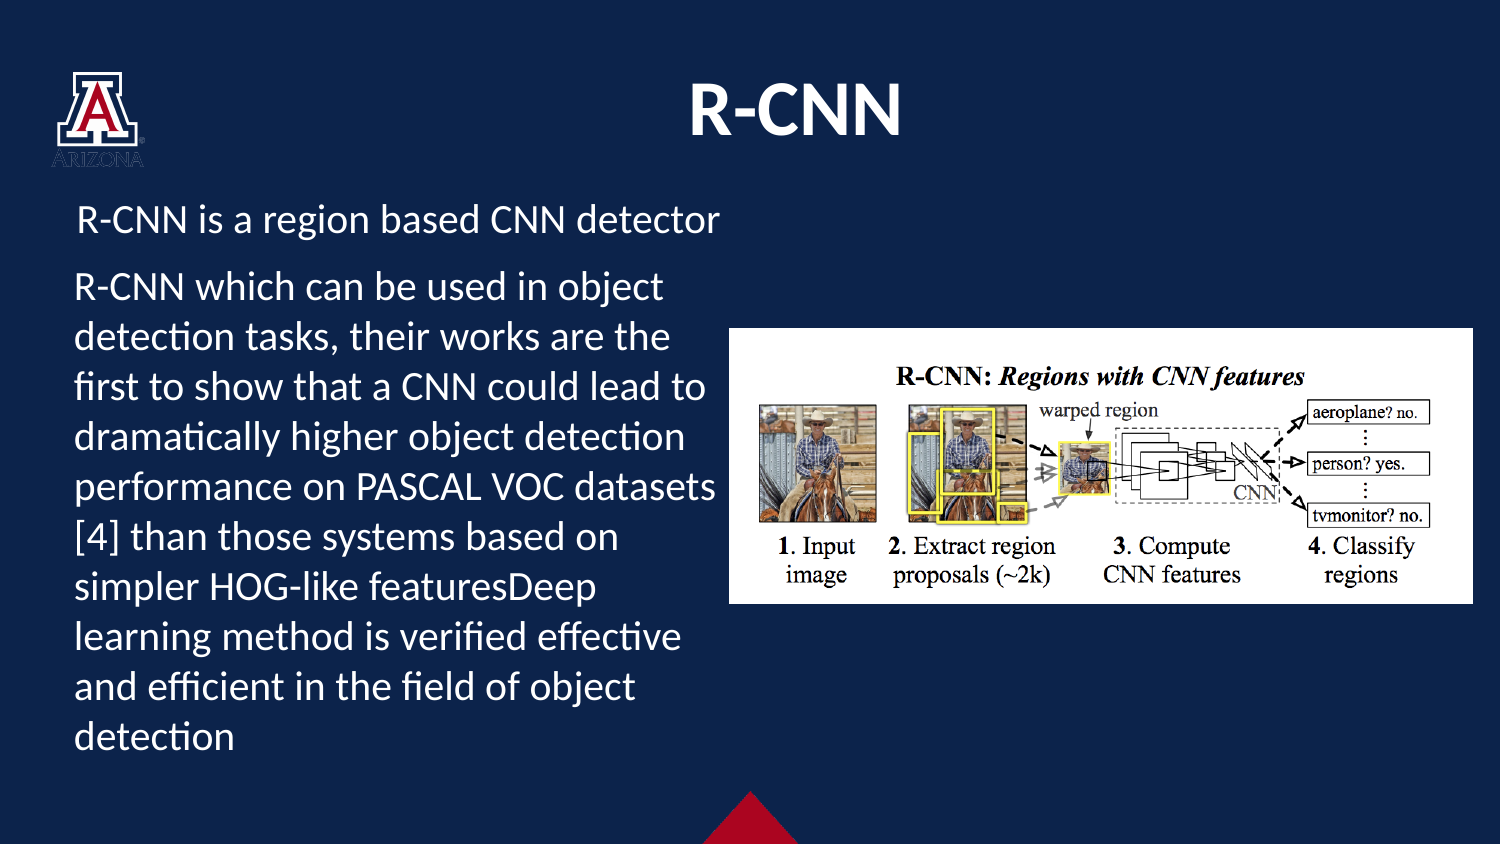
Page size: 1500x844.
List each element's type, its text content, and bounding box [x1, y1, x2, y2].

list R-CNN is a region based CNN detector R-CNN which can be used in object detection tasks, their works are the first to show that a CNN could lead to dramatically higher object detection performance on PASCAL VOC datasets [4] than those systems based on simpler HOG-like featuresDeep learning method is verified effective and efficient in the field of object detection [51, 185, 730, 747]
title R-CNN [144, 56, 1449, 151]
picture [51, 72, 145, 167]
picture [702, 791, 798, 844]
picture [729, 328, 1473, 604]
